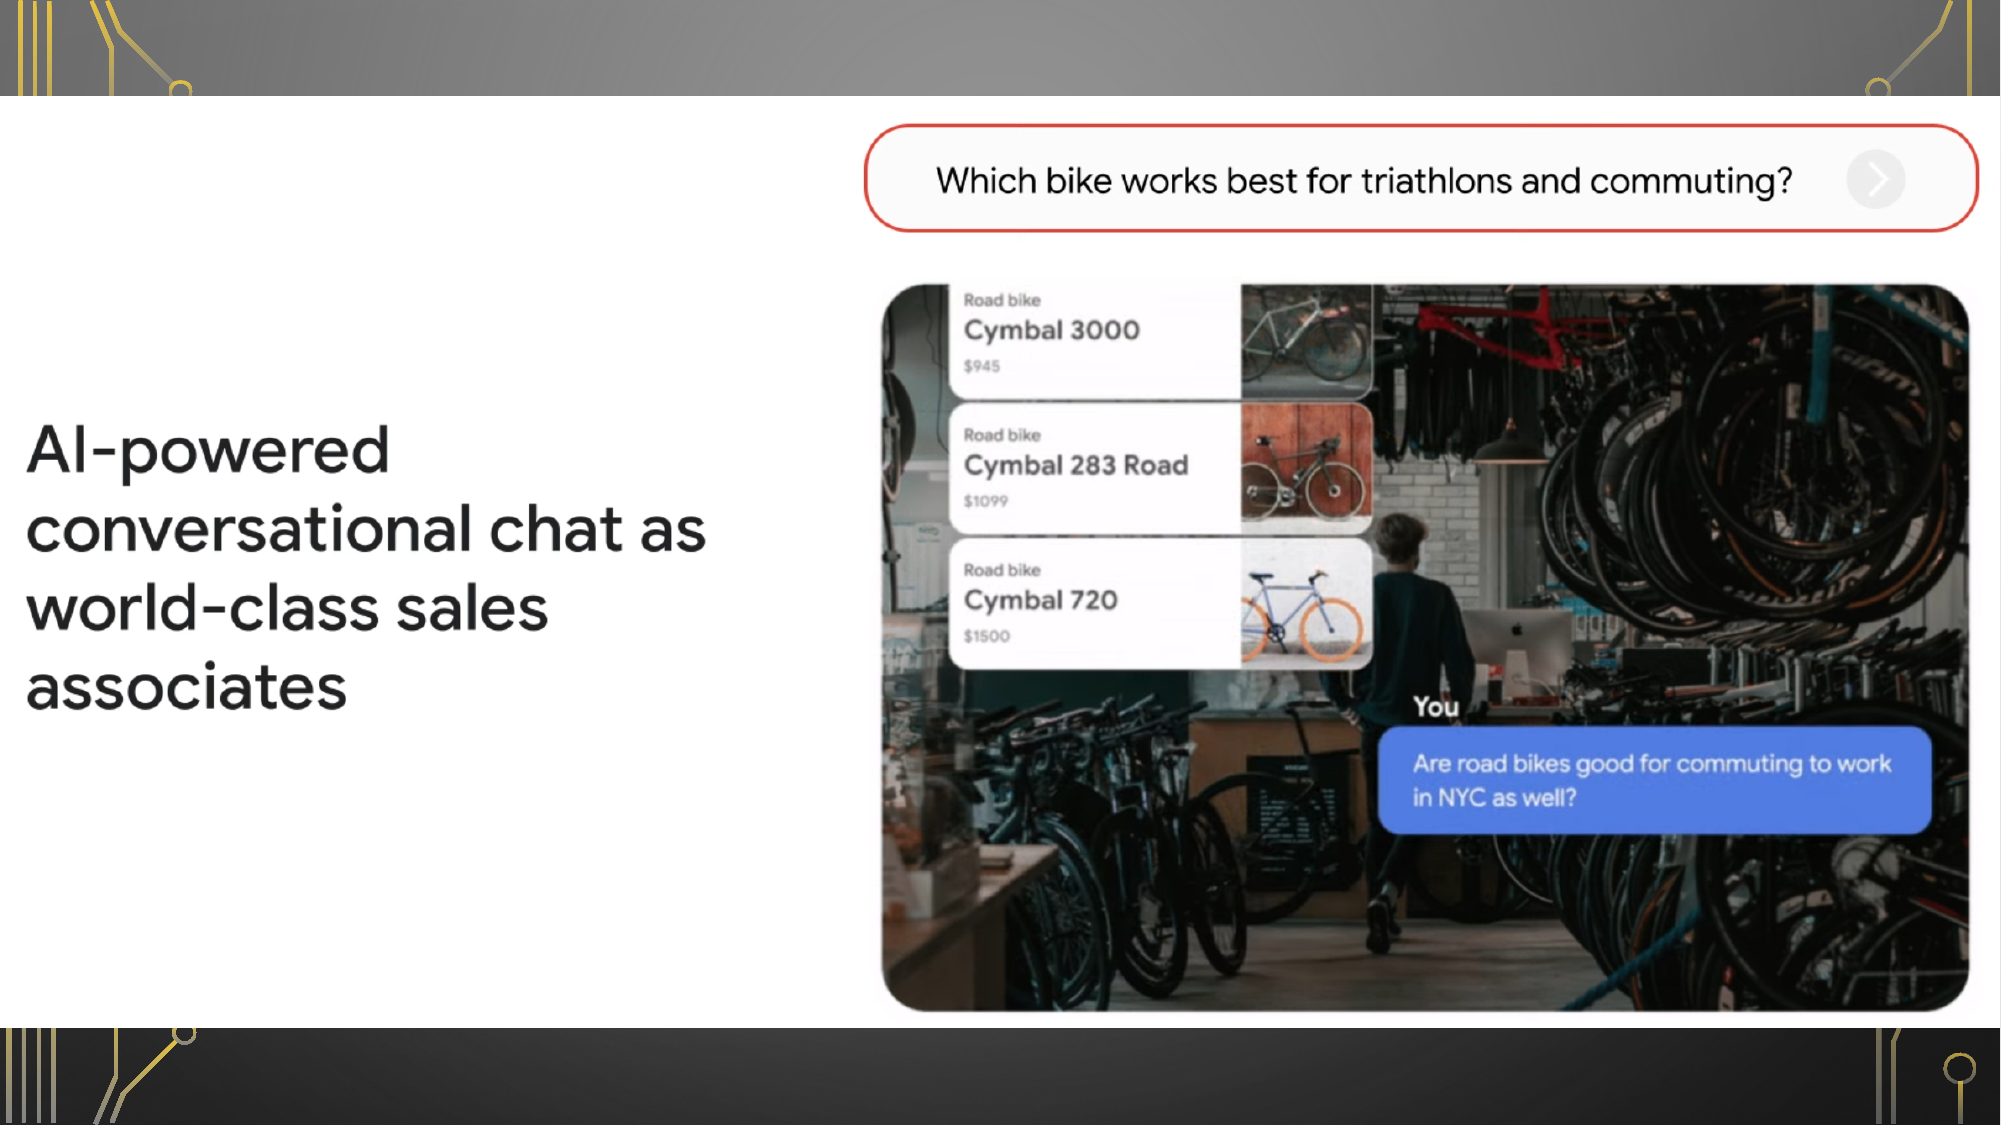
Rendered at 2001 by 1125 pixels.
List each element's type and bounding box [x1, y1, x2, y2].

picture [0, 96, 2000, 1029]
